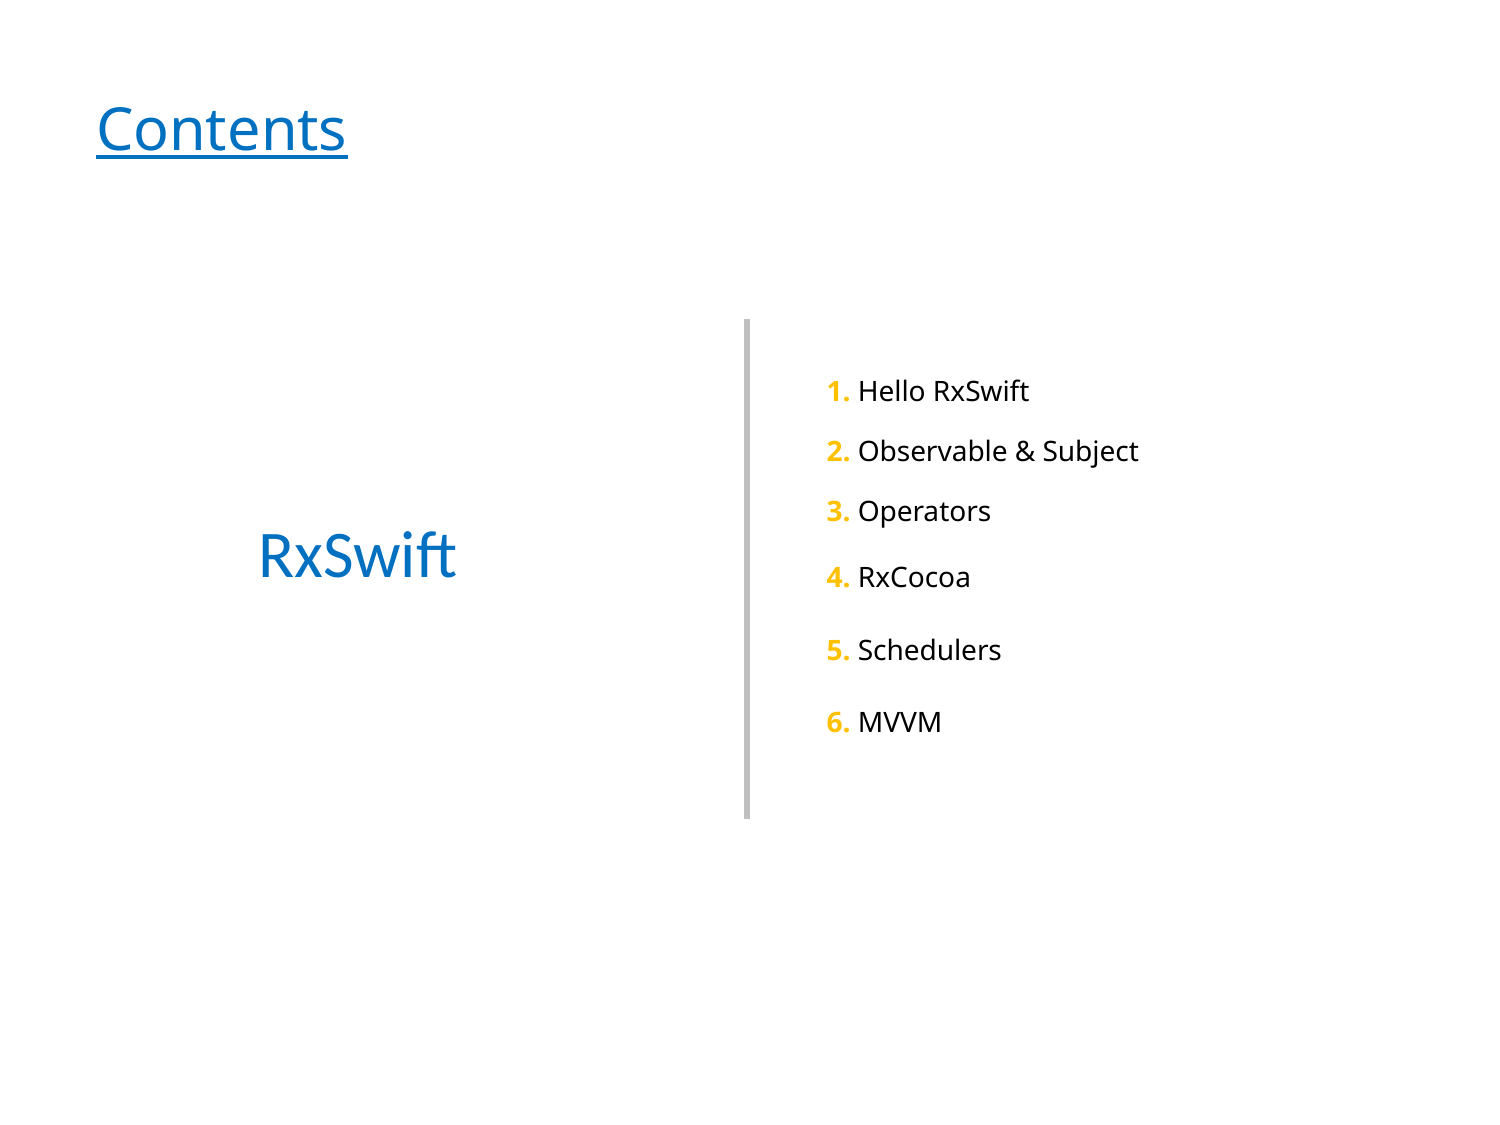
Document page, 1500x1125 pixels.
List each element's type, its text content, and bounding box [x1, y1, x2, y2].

text_box 3. Operators [815, 492, 1303, 534]
text_box 6. MVVM [815, 702, 1303, 745]
text_box RxSwift [197, 503, 518, 598]
text_box 5. Schedulers [815, 630, 1303, 672]
text_box 1. Hello RxSwift [815, 371, 1303, 413]
text_box 4. RxCocoa [815, 557, 1303, 599]
text_box Contents [85, 73, 794, 169]
text_box 2. Observable & Subject [815, 431, 1303, 474]
